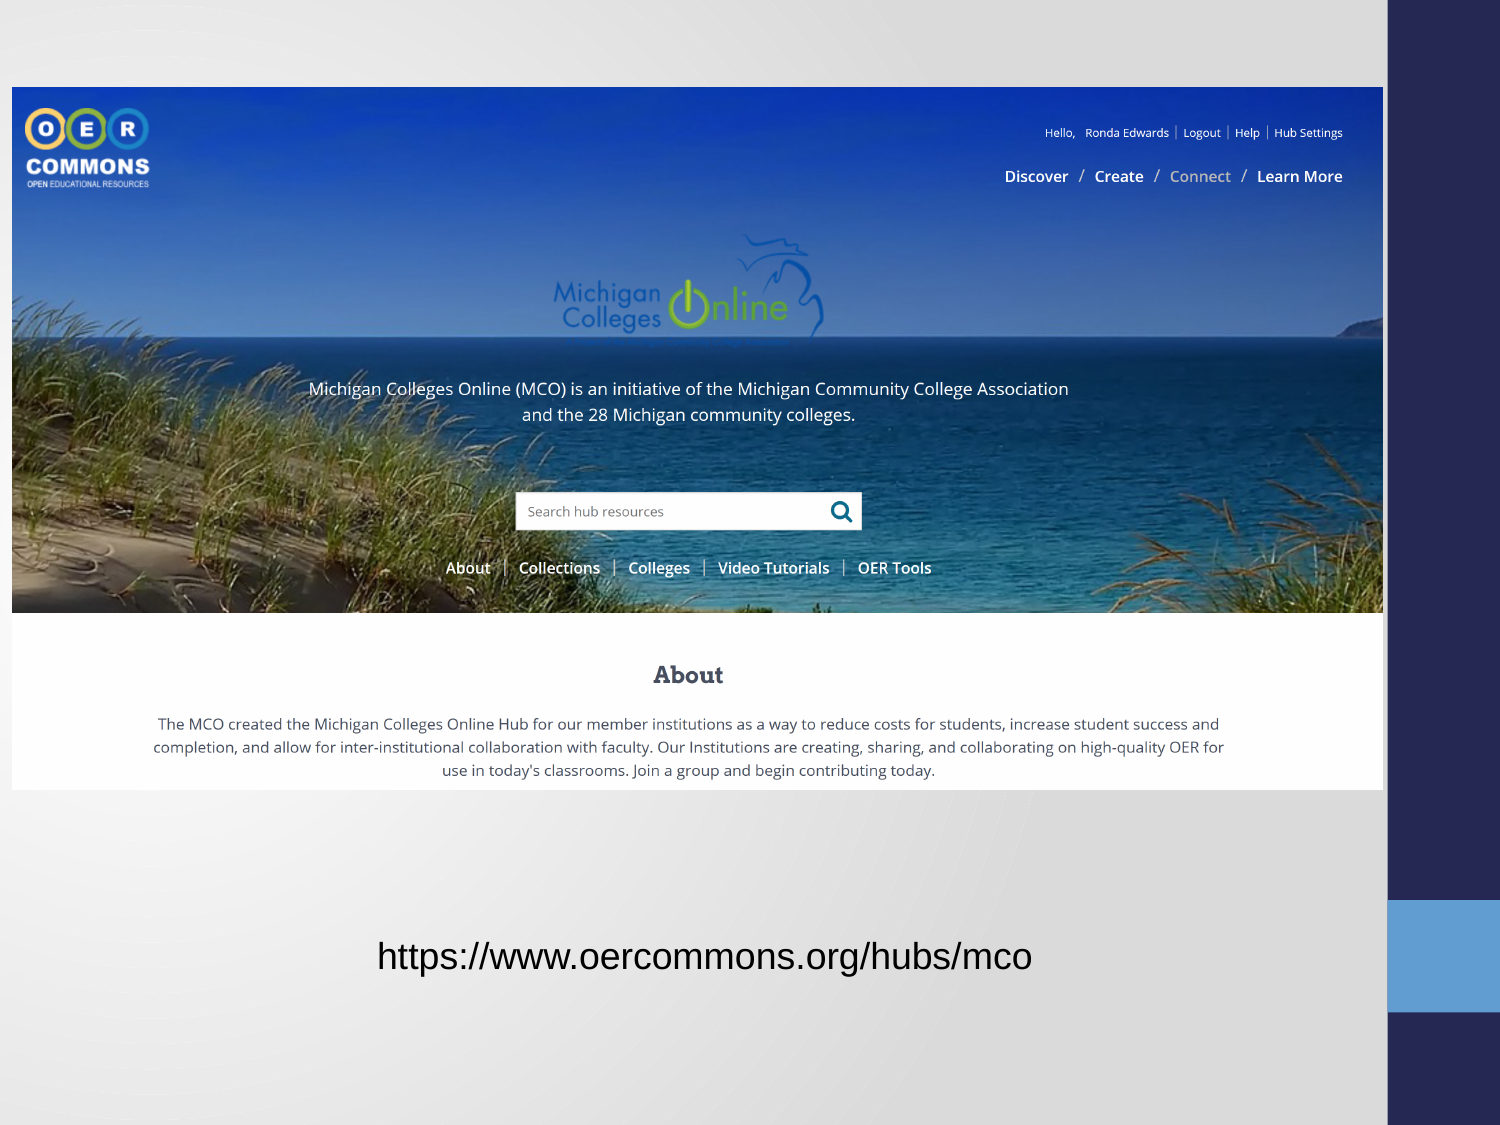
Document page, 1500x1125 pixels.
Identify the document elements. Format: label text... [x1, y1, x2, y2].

text_box https://www.oercommons.org/hubs/mco [362, 924, 1175, 985]
picture [11, 86, 1384, 790]
